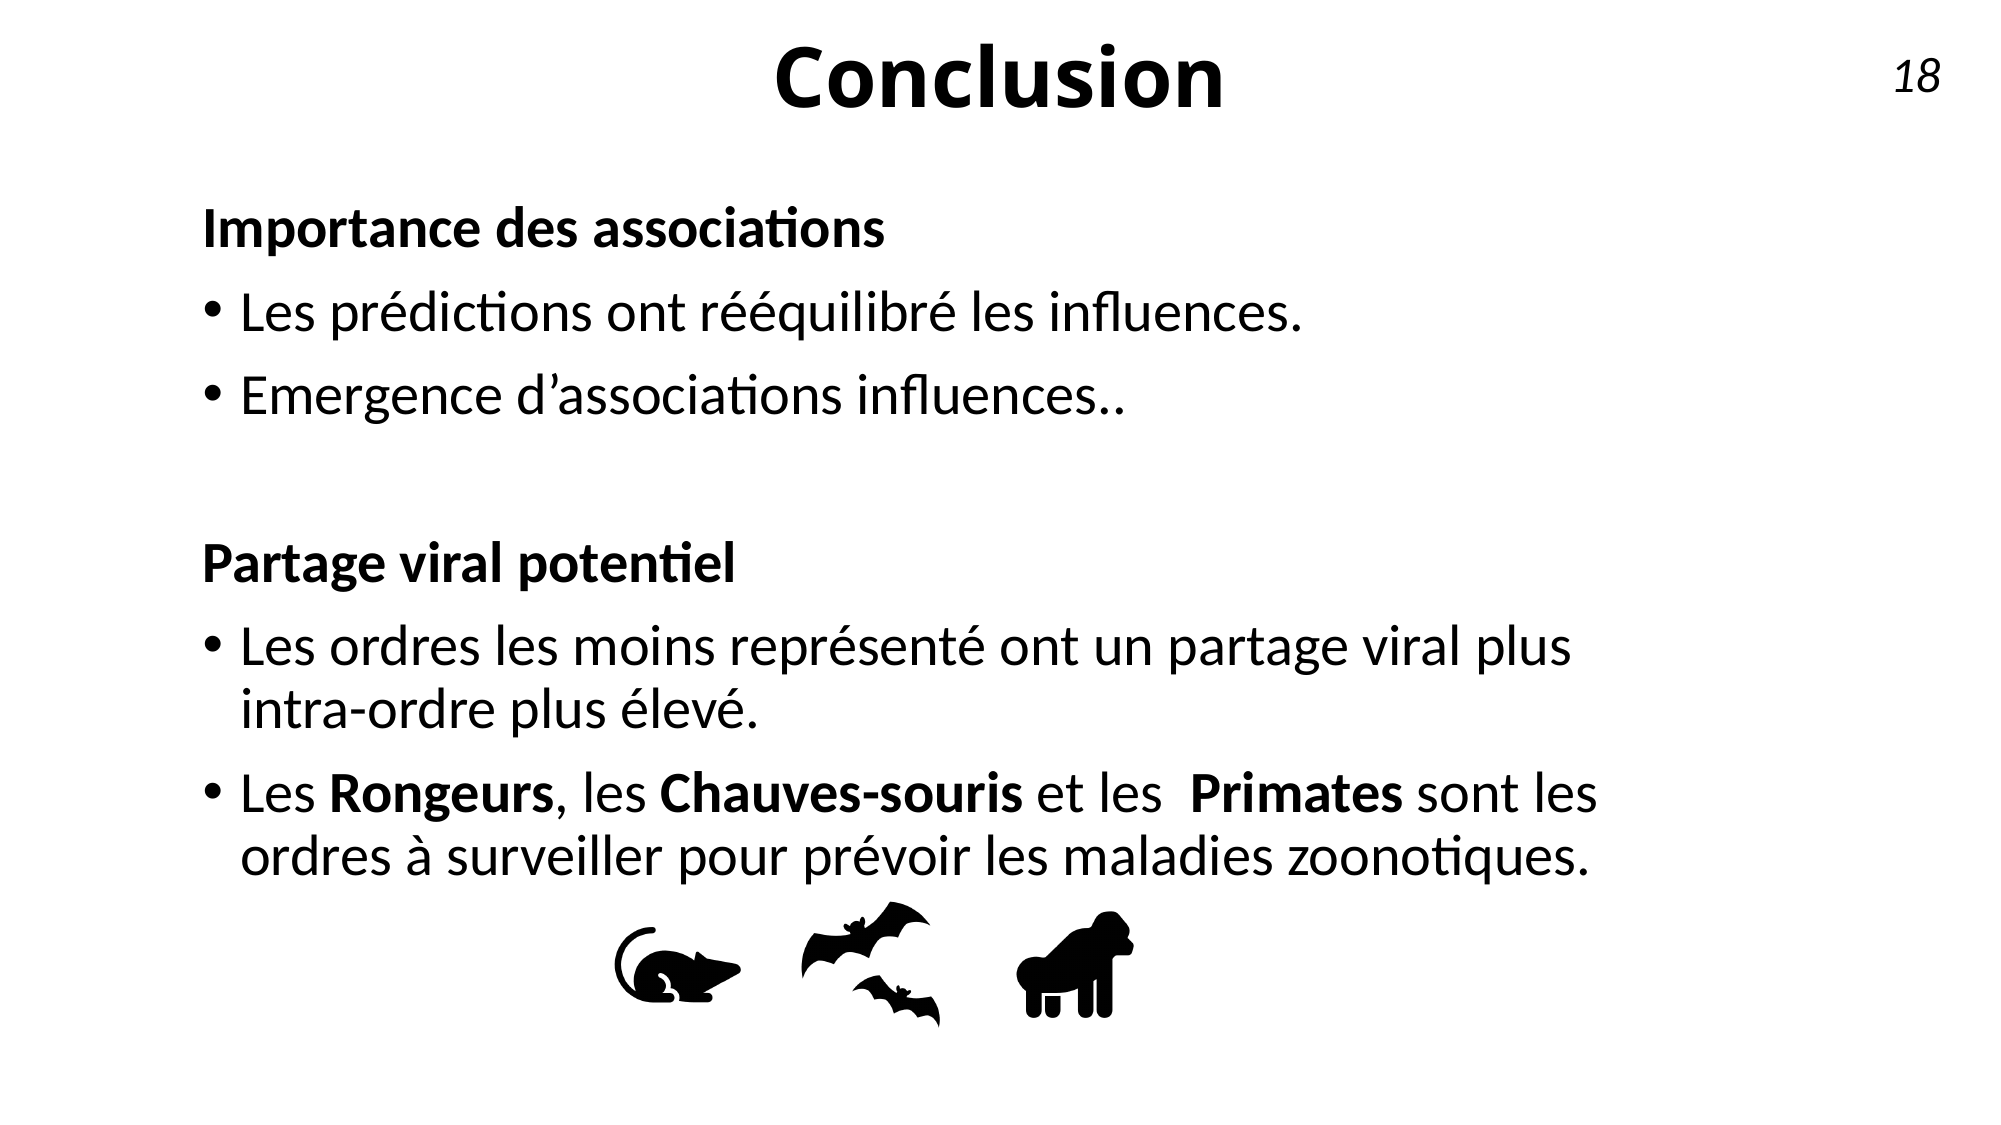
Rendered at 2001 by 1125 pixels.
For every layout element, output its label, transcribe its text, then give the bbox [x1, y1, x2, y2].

title Conclusion [137, 0, 1863, 190]
picture [999, 889, 1150, 1040]
text_box 18 [1875, 34, 1964, 110]
picture [795, 889, 946, 1040]
picture [602, 889, 753, 1040]
list Importance des associations Les prédictions ont rééquilibré les influences. Emergence d’associations influences.. Partage viral potentiel Les ordres les moins représenté ont un partage viral plus intra-ordre plus élevé. Les Rongeurs, les Chauves-souris et les Primates sont les ordres à surveiller pour prévoir les maladies zoonotiques. [187, 189, 1717, 1027]
